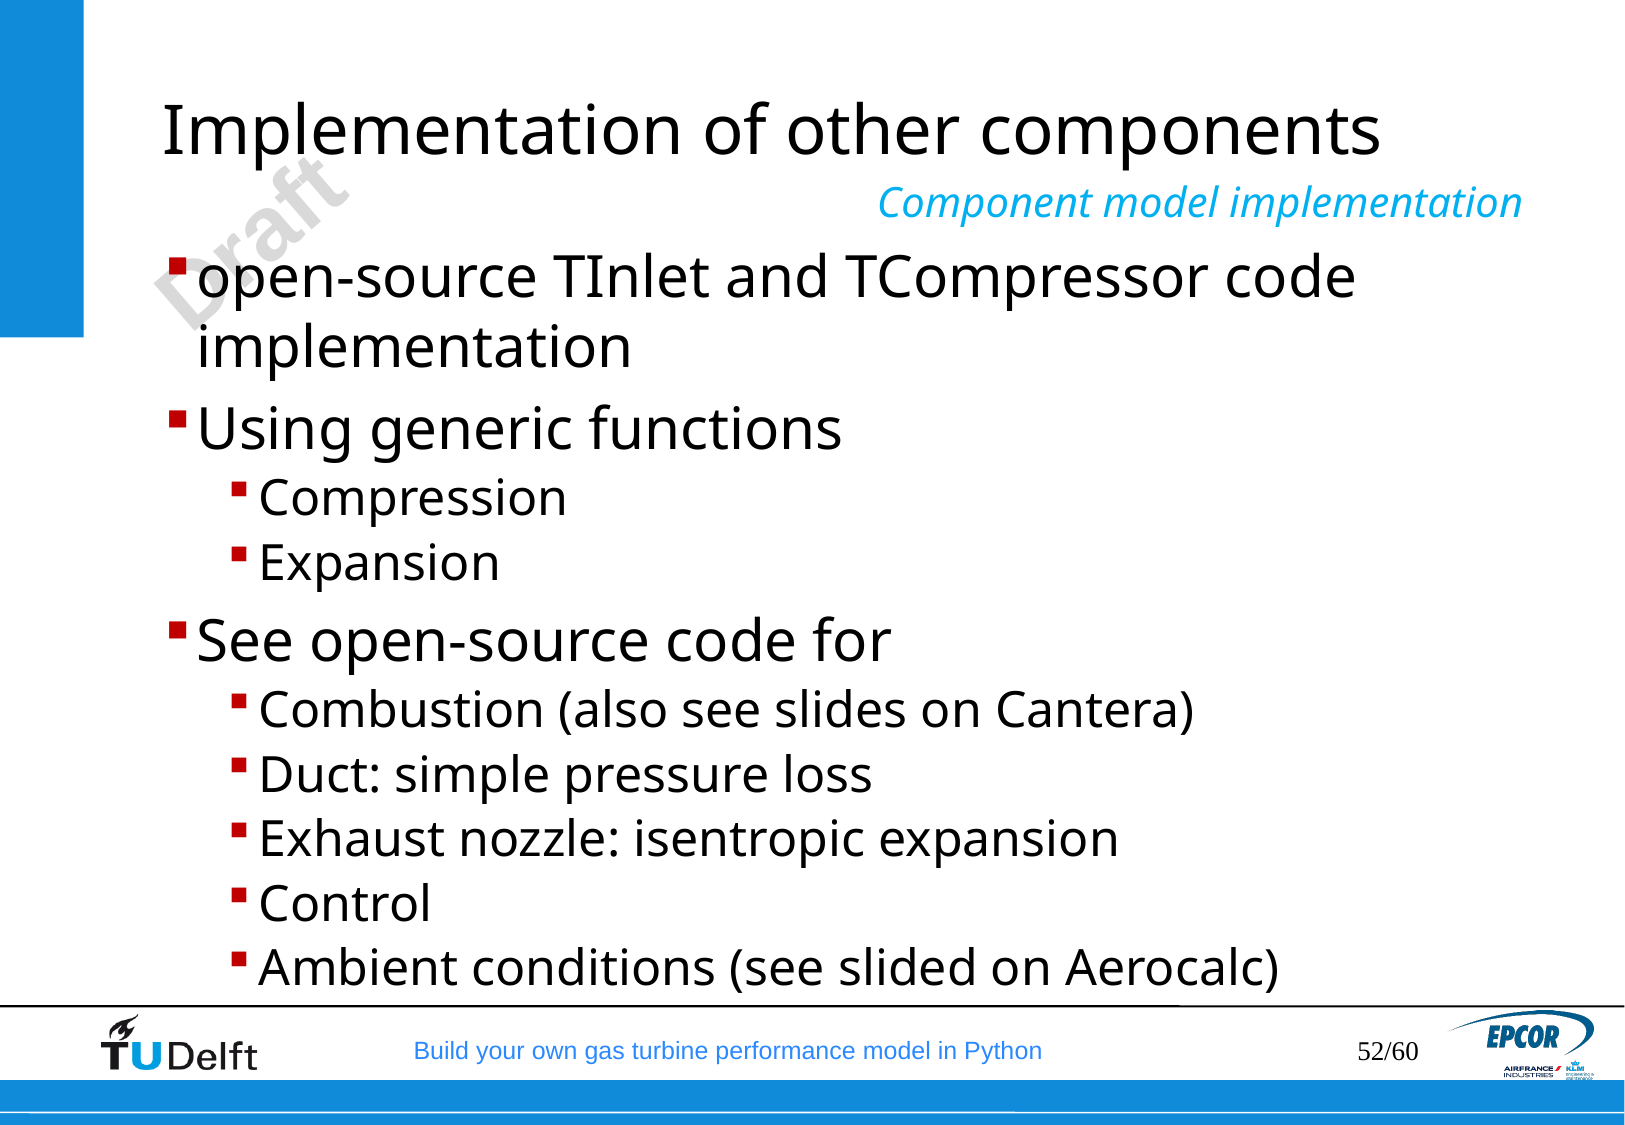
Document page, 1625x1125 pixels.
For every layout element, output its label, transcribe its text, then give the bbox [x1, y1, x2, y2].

picture [1447, 1010, 1594, 1080]
list Component model implementation [790, 171, 1524, 230]
picture [101, 1014, 260, 1072]
list open-source TInlet and TCompressor code implementation Using generic functions Compression Expansion See open-source code for Combustion (also see slides on Cantera) Duct: simple pressure loss Exhaust nozzle: isentropic expansion Control Ambient conditions (see slided on Aerocalc) [164, 238, 1524, 875]
picture [1561, 1010, 1594, 1023]
title Implementation of other components [162, 75, 1524, 179]
